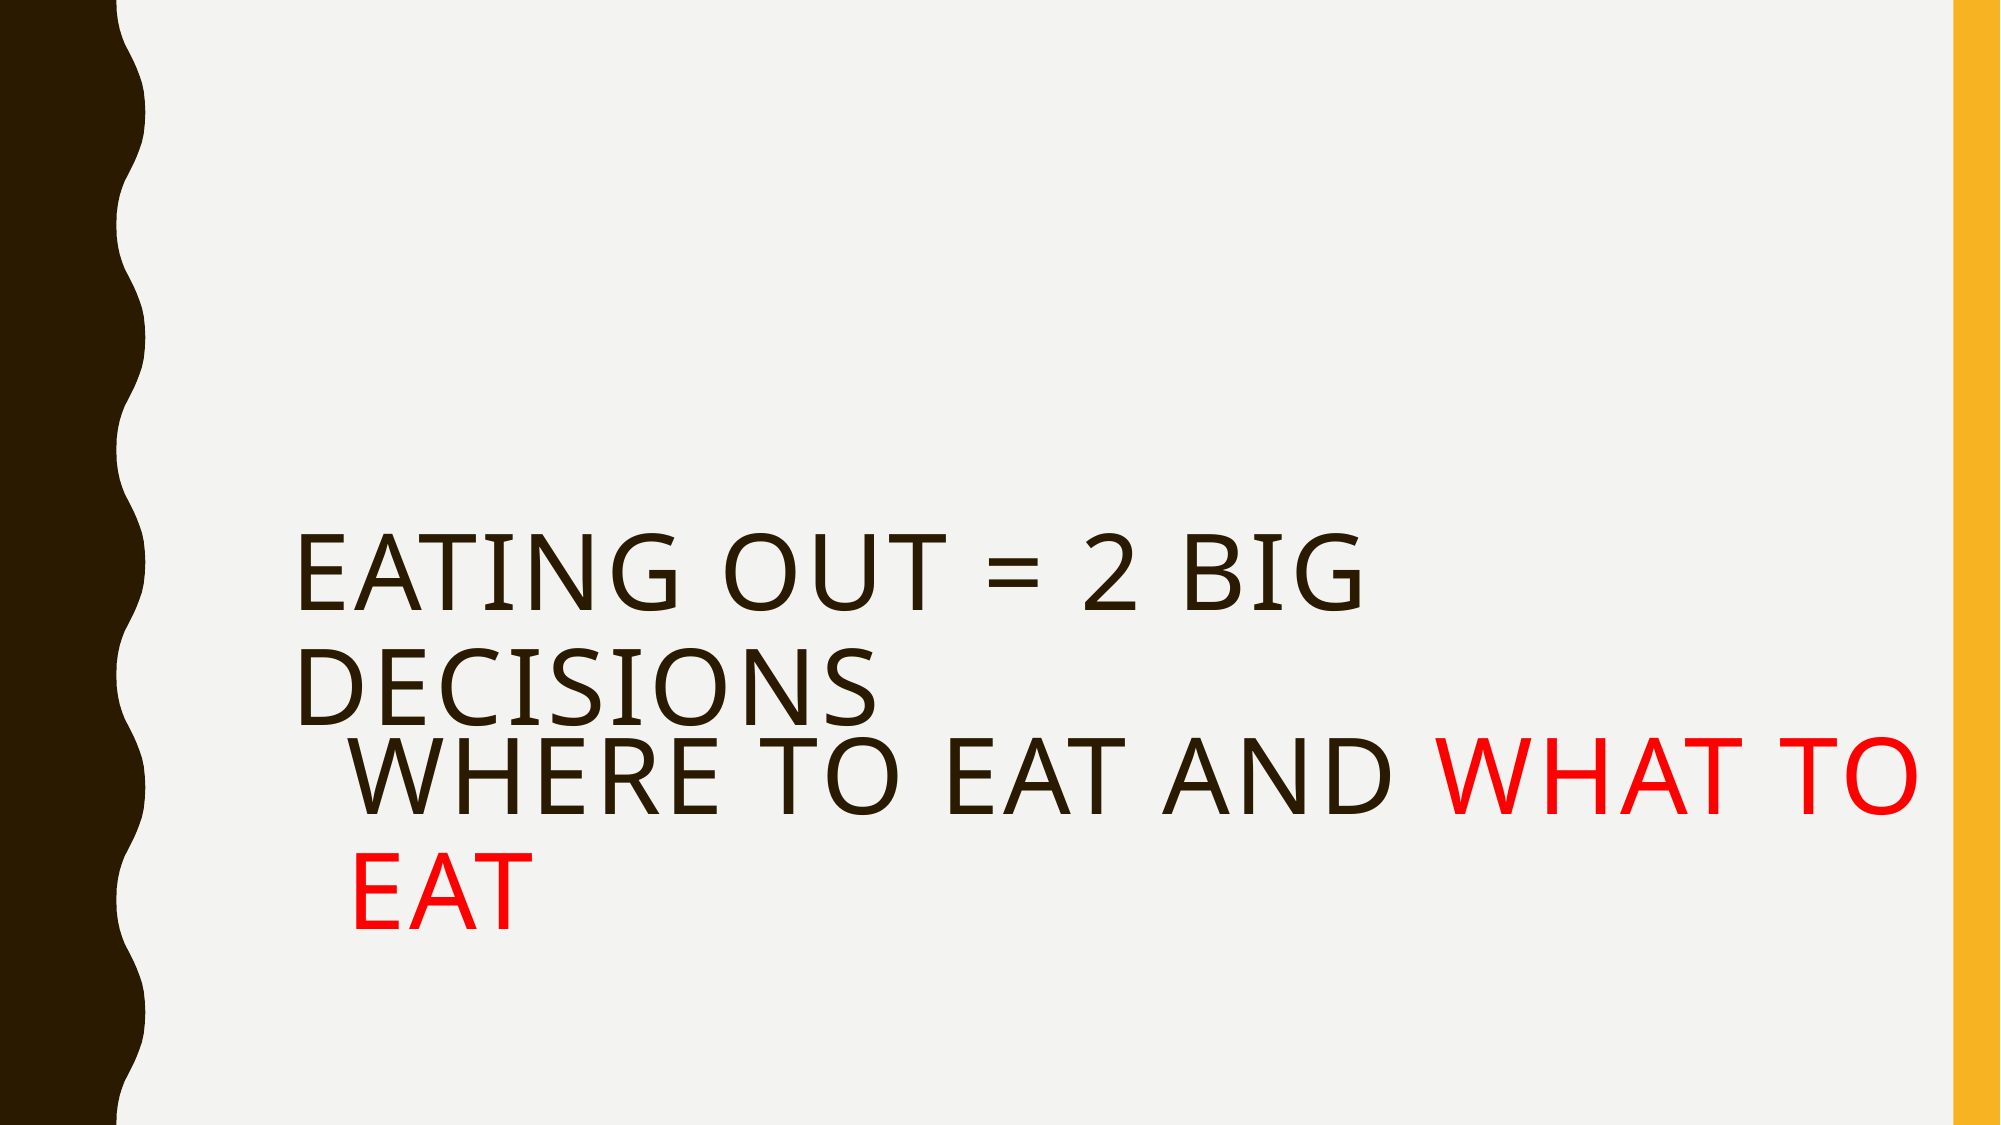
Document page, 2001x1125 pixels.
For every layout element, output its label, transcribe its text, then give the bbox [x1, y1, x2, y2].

text_box Where to eat and what to eat [331, 715, 2000, 961]
title Eating out = 2 big decisions [276, 511, 1946, 757]
